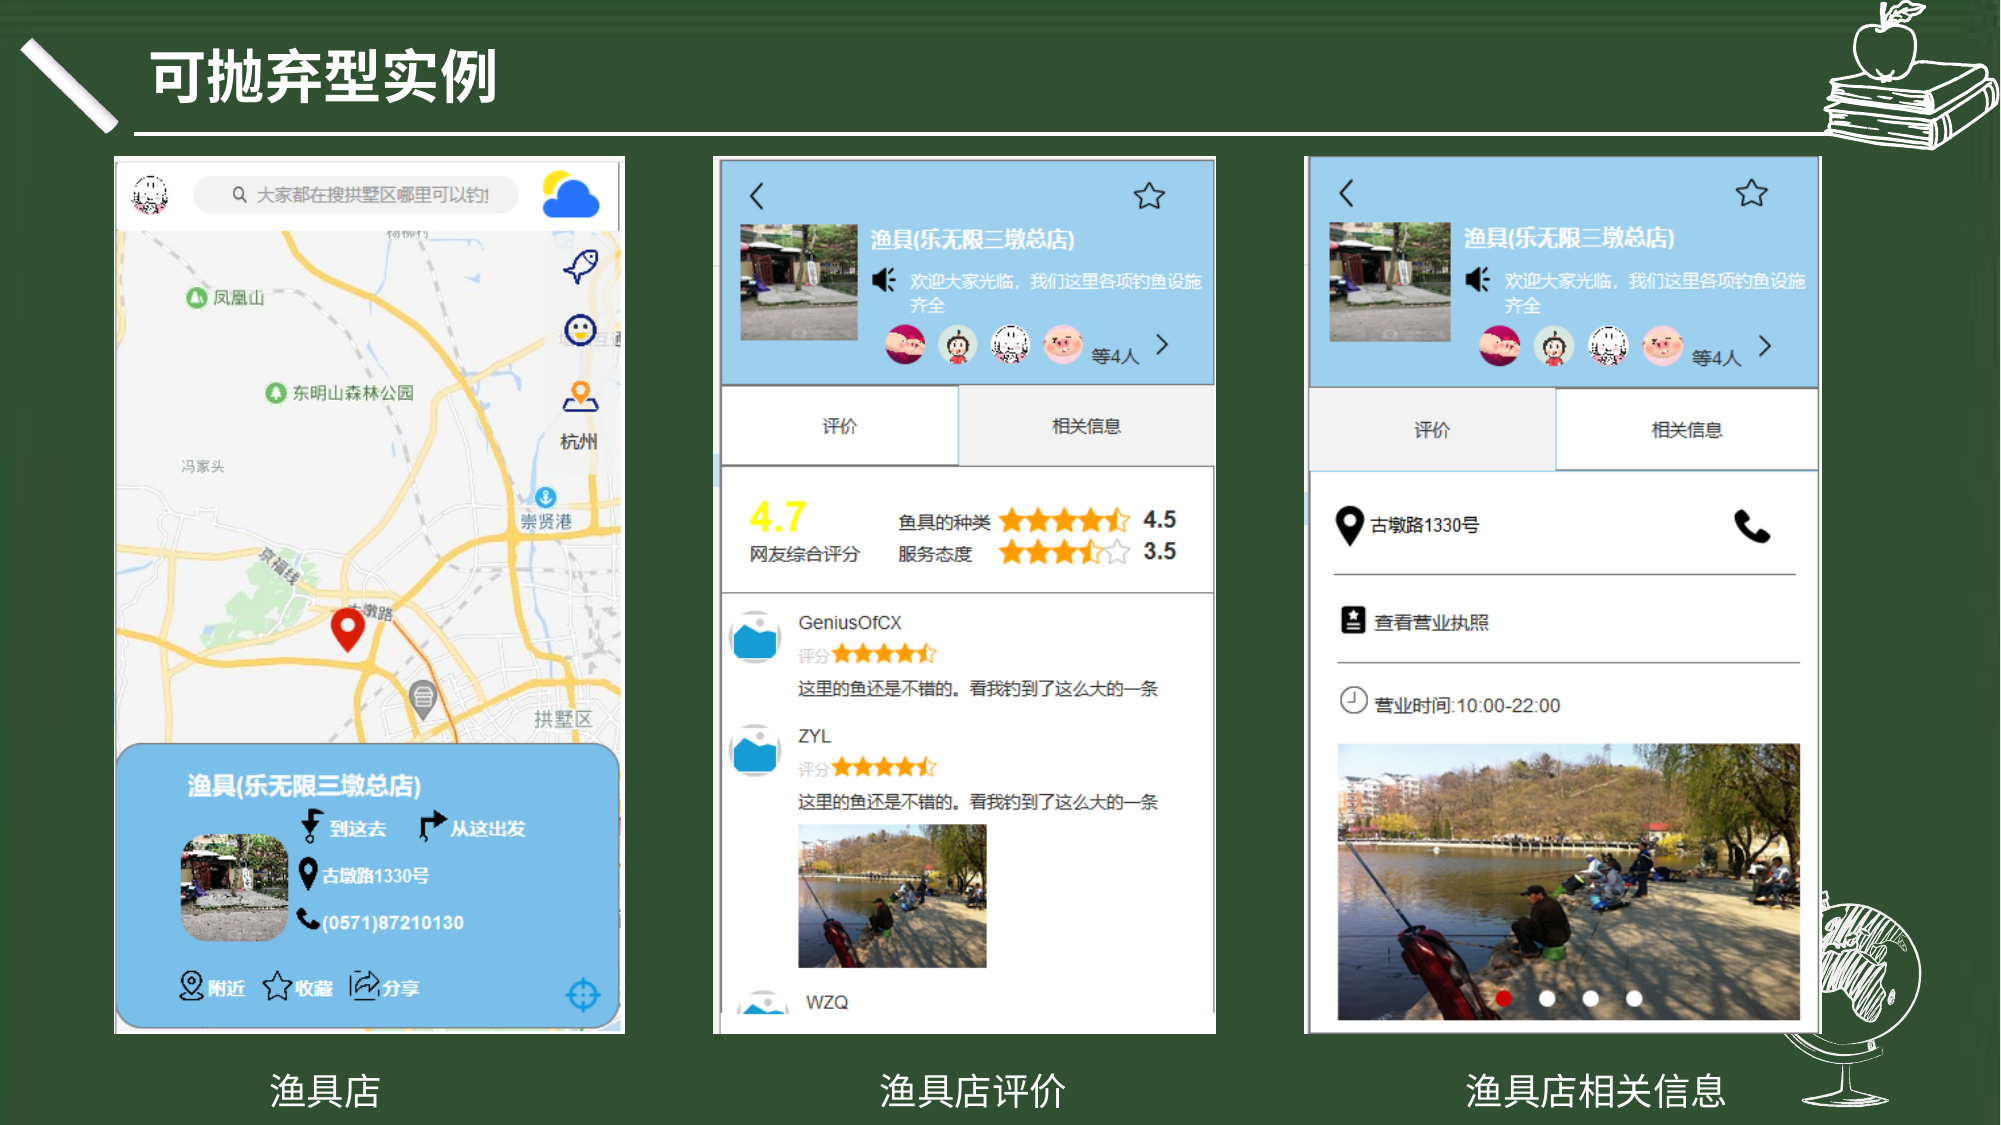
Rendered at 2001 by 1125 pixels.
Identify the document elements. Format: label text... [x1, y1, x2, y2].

picture [1937, 119, 1944, 143]
picture [0, 0, 2001, 1125]
picture [1830, 81, 1990, 119]
text_box 渔具店相关信息 [1450, 1060, 1744, 1121]
picture [1897, 3, 1914, 10]
picture [1992, 84, 1996, 98]
picture [1932, 68, 1985, 108]
picture [1837, 64, 1971, 90]
picture [1949, 92, 1985, 132]
picture [1841, 87, 1923, 104]
picture [1857, 27, 1913, 76]
picture [1986, 87, 1991, 106]
text_box 渔具店 [254, 1060, 397, 1121]
picture [1831, 115, 1928, 140]
list 可抛弃型实例 [133, 33, 676, 125]
text_box 渔具店评价 [864, 1060, 1083, 1121]
